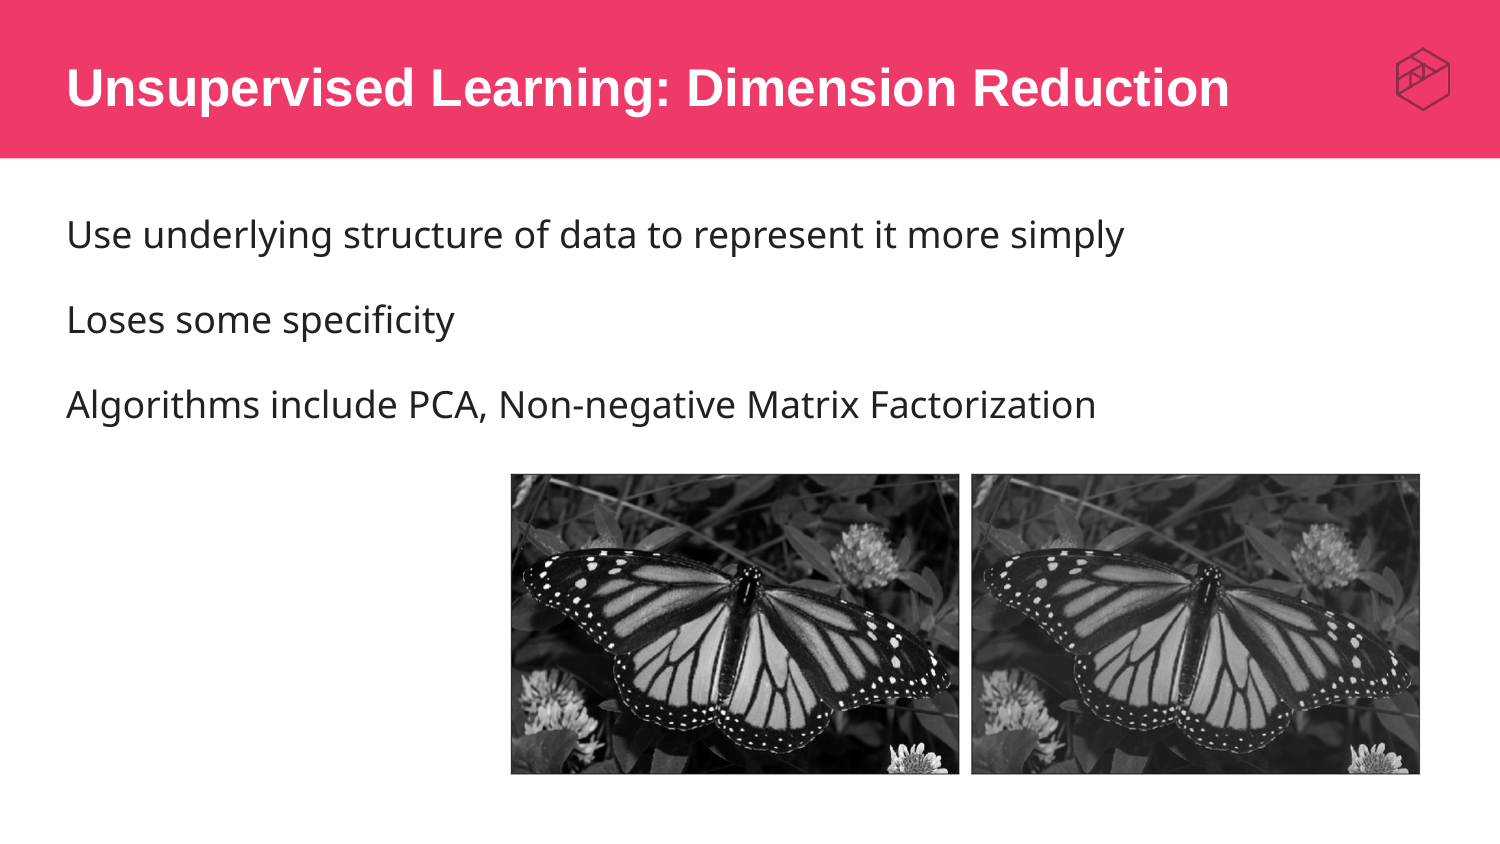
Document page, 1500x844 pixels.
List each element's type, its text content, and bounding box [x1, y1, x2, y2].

picture [1396, 47, 1451, 111]
list Use underlying structure of data to represent it more simply Loses some specificity Algorithms include PCA, Non-negative Matrix Factorization [50, 188, 1450, 750]
title Unsupervised Learning: Dimension Reduction [50, 37, 1450, 133]
picture [506, 468, 1424, 781]
